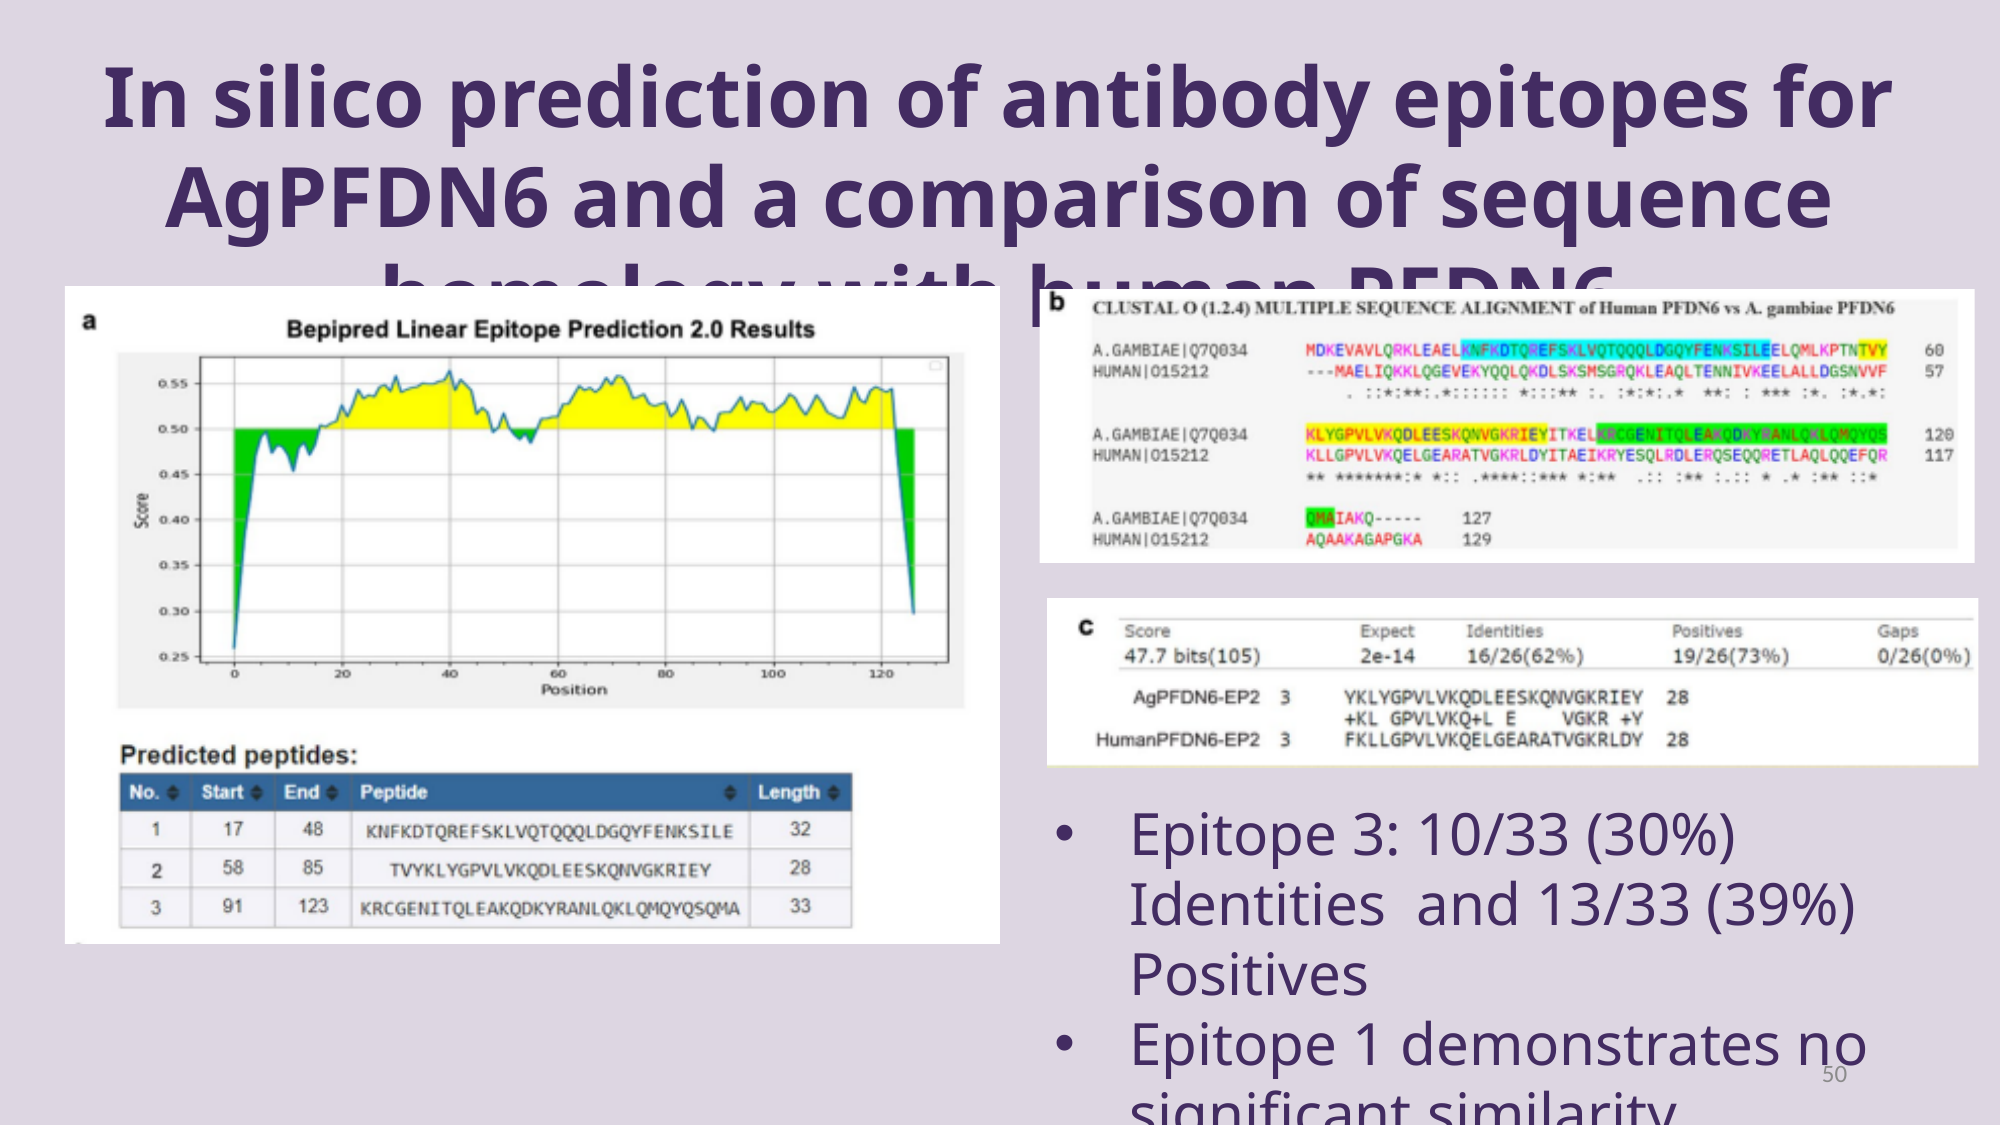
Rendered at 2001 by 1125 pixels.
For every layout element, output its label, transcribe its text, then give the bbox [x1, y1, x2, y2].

text_box Epitope 3: 10/33 (30%) Identities and 13/33 (39%) Positives Epitope 1 demonstrates no significant similarity. [1039, 789, 2000, 1125]
text_box In silico prediction of antibody epitopes for AgPFDN6 and a comparison of sequence homology with human PFDN6 [0, 37, 2000, 352]
picture [64, 286, 1000, 944]
picture [1039, 289, 1975, 563]
picture [1047, 598, 1979, 768]
